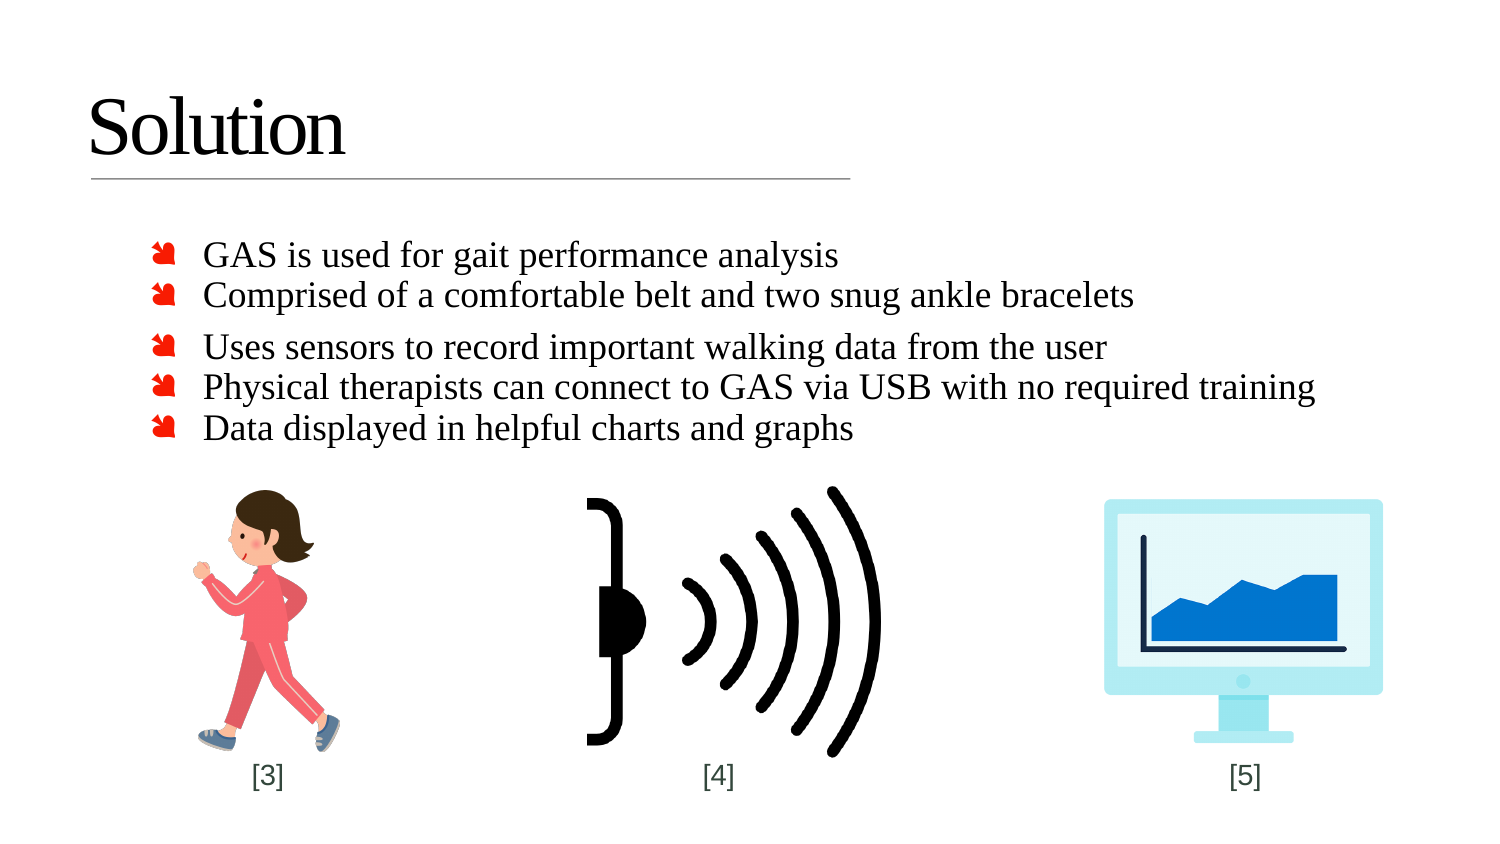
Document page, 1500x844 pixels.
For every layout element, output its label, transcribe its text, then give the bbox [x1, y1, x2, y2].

text_box [3] [236, 752, 312, 800]
list GAS is used for gait performance analysis Comprised of a comfortable belt and two snug ankle bracelets Uses sensors to record important walking data from the user Physical therapists can connect to GAS via USB with no required training Data displayed in helpful charts and graphs [112, 219, 1345, 622]
text_box [4] [687, 769, 763, 800]
picture [1103, 498, 1384, 745]
title Solution [71, 71, 1303, 180]
picture [586, 474, 881, 769]
picture [192, 490, 341, 752]
text_box [5] [1214, 748, 1290, 800]
